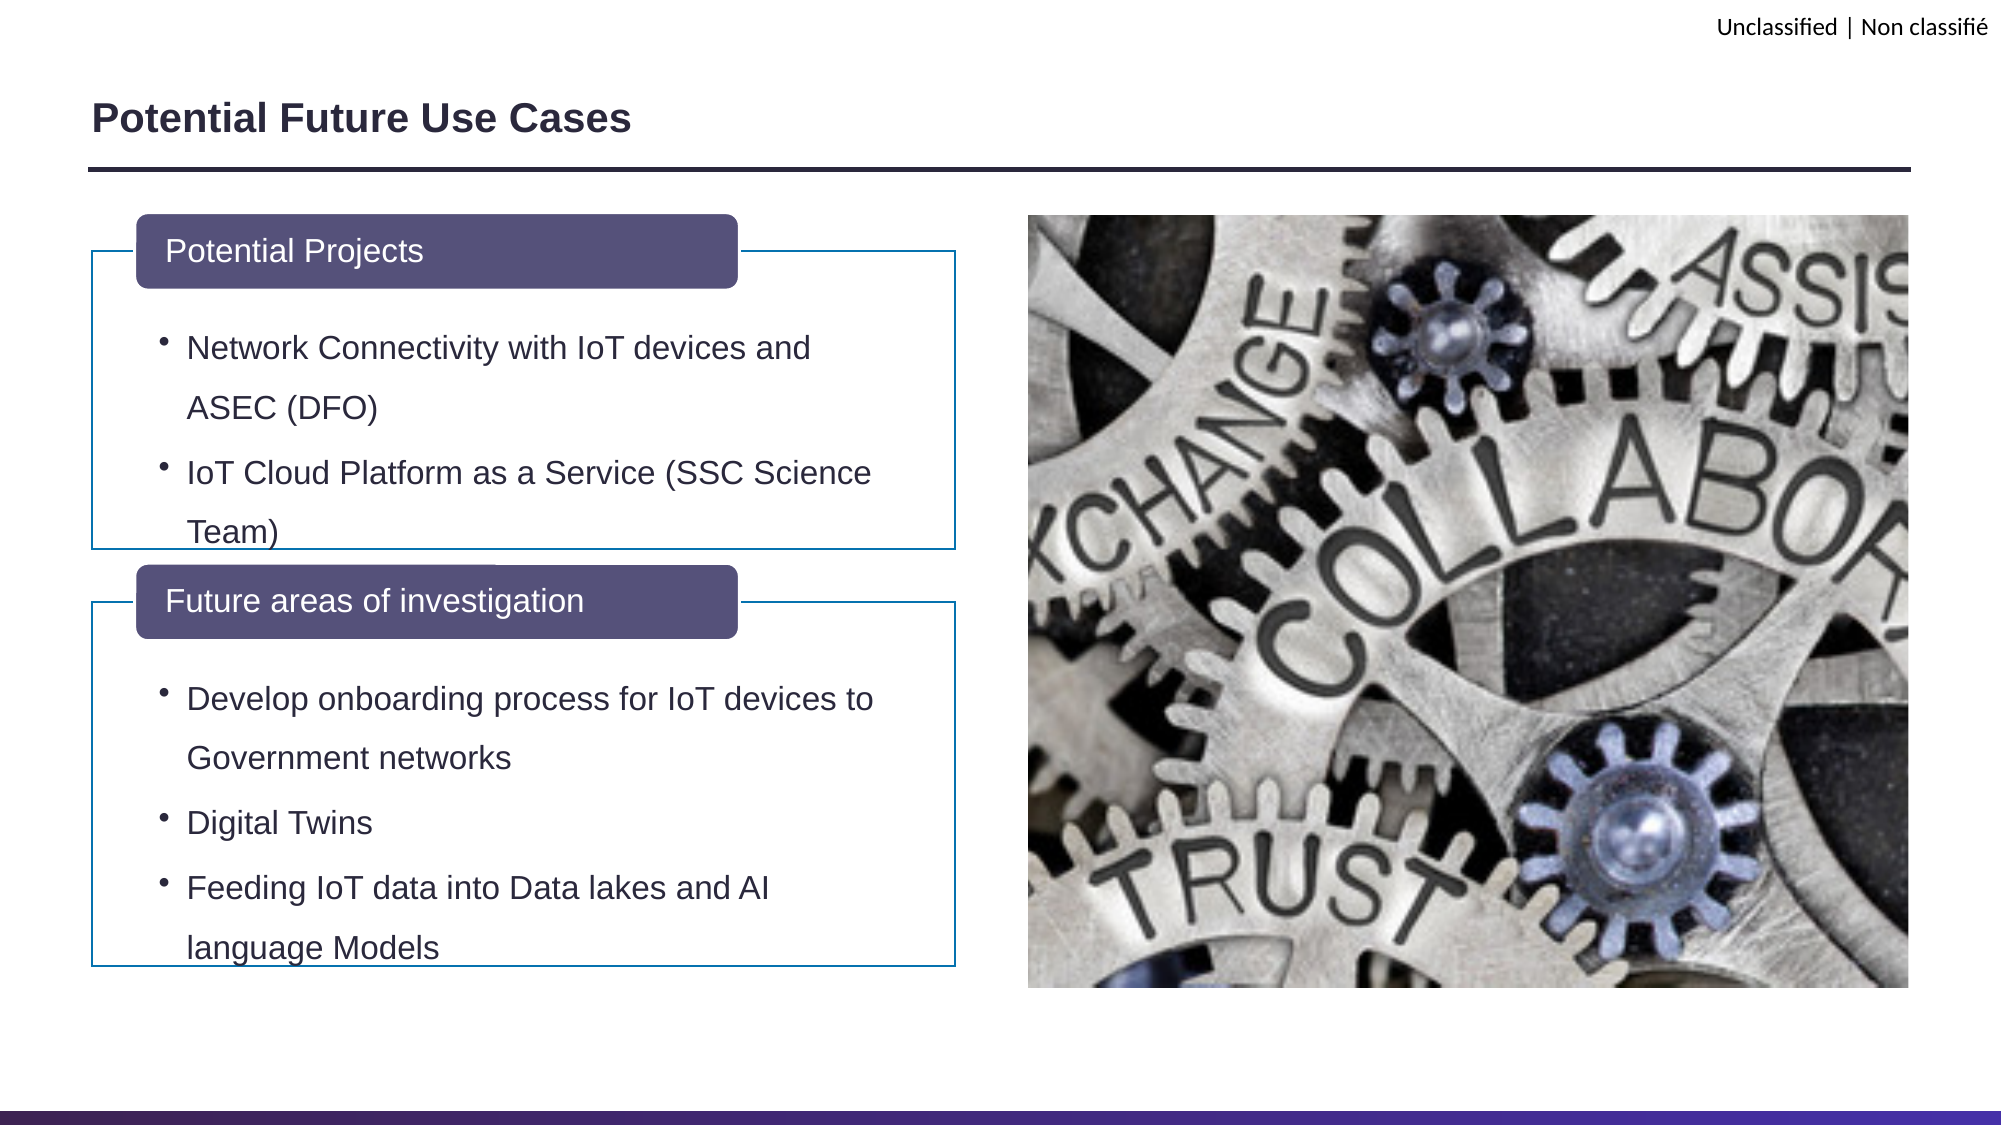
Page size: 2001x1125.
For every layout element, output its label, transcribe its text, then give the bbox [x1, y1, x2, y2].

picture [1028, 215, 1909, 988]
title Potential Future Use Cases [91, 86, 956, 170]
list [91, 190, 956, 988]
